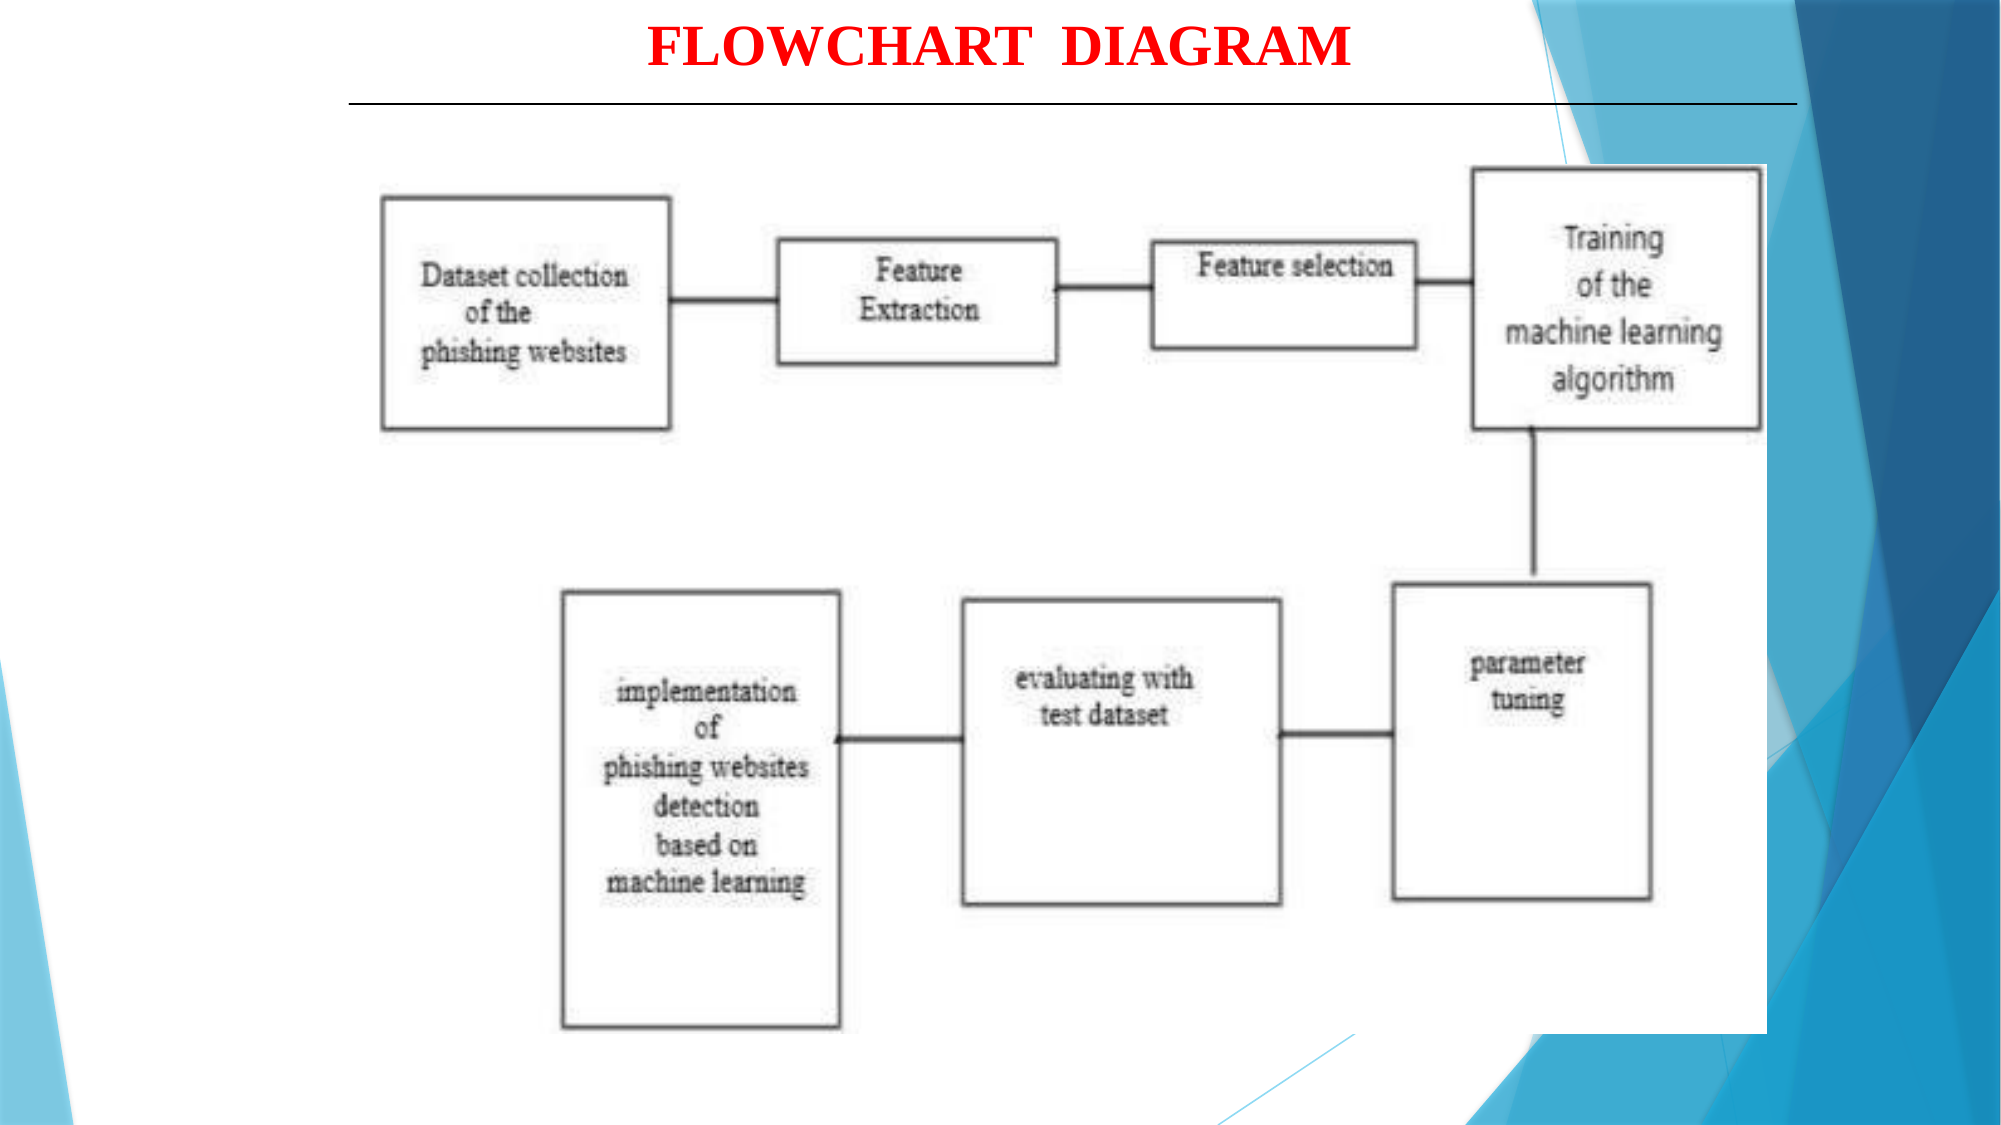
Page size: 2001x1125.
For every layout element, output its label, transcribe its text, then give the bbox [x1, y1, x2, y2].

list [379, 163, 1767, 1035]
title FLOWCHART DIAGRAM [0, 0, 2000, 121]
